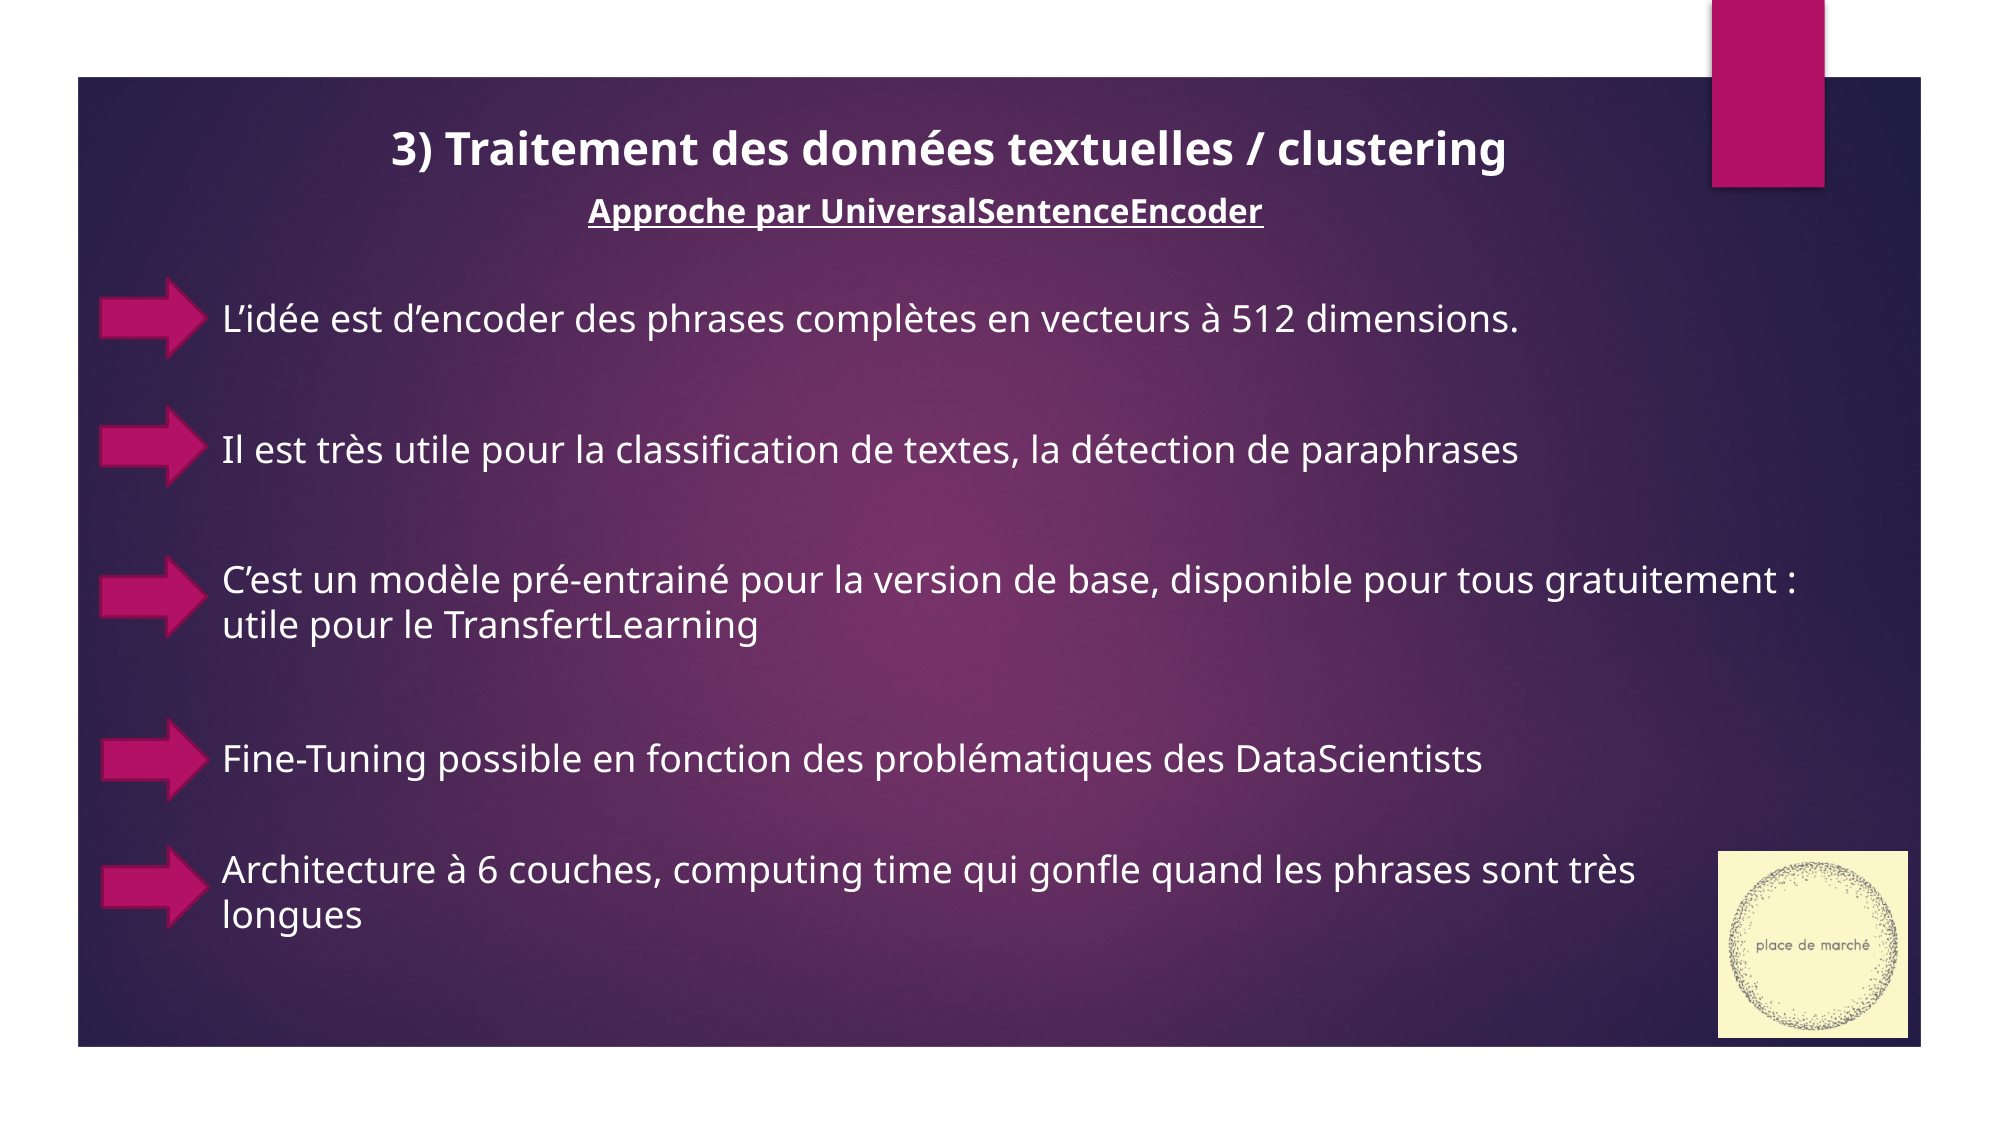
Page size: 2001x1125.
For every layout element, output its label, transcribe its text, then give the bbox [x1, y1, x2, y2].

text_box Architecture à 6 couches, computing time qui gonfle quand les phrases sont très longues [206, 838, 1677, 944]
text_box Fine-Tuning possible en fonction des problématiques des DataScientists [207, 727, 1847, 787]
text_box 3) Traitement des données textuelles / clustering [206, 111, 1693, 182]
text_box [100, 717, 207, 802]
text_box C’est un modèle pré-entrainé pour la version de base, disponible pour tous gratuitement : utile pour le TransfertLearning [207, 548, 1847, 654]
text_box L’idée est d’encoder des phrases complètes en vecteurs à 512 dimensions. [207, 287, 1847, 348]
text_box [99, 405, 207, 488]
text_box Approche par UniversalSentenceEncoder [307, 182, 1545, 238]
text_box Il est très utile pour la classification de textes, la détection de paraphrases [207, 418, 1847, 478]
picture [1718, 851, 1908, 1038]
text_box [99, 276, 207, 360]
text_box [100, 845, 206, 930]
text_box [99, 554, 207, 639]
